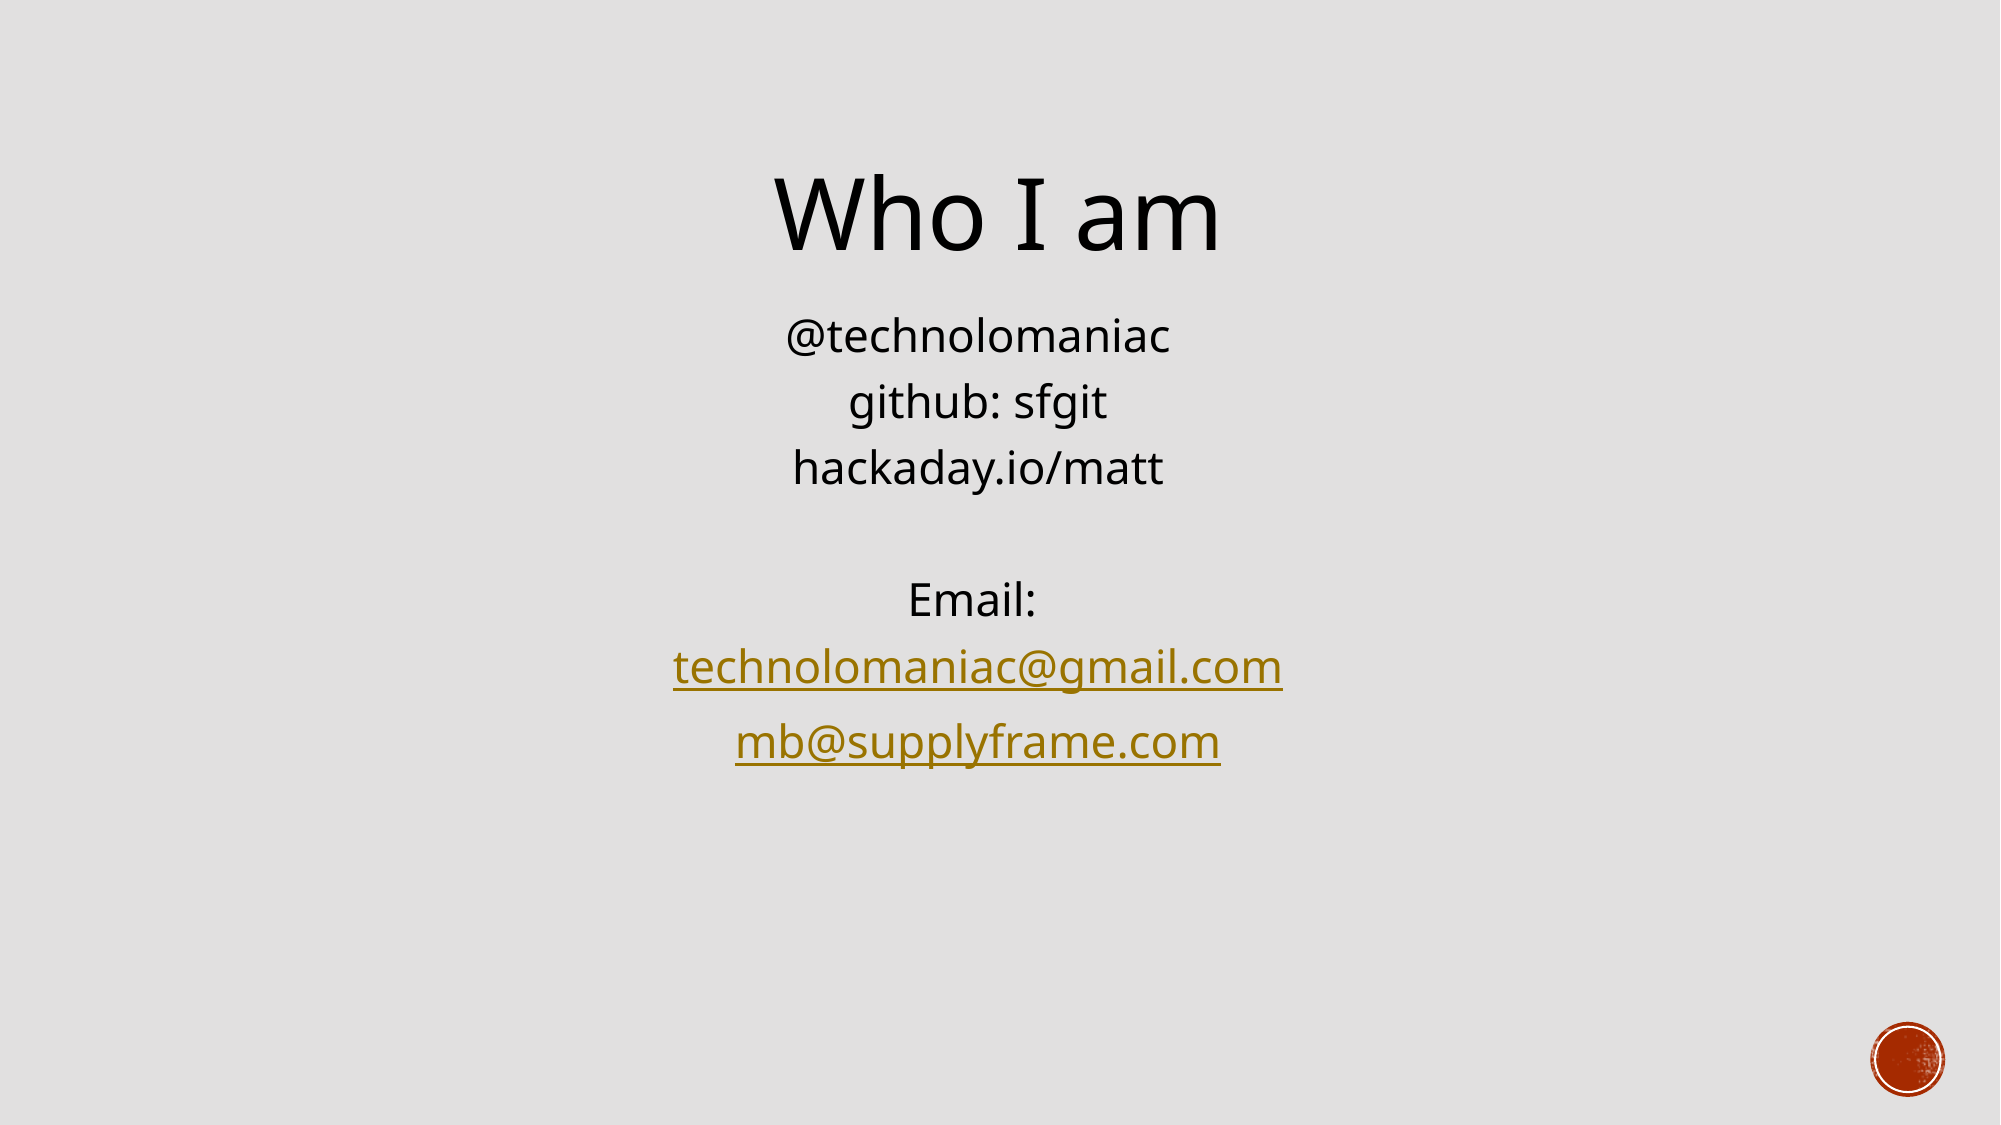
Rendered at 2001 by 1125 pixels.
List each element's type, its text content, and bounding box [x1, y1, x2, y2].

text_box Who I am [173, 85, 1824, 350]
text_box @technolomaniac github: sfgit hackaday.io/matt Email: technolomaniac@gmail.com mb@supplyframe.com [228, 350, 1729, 539]
